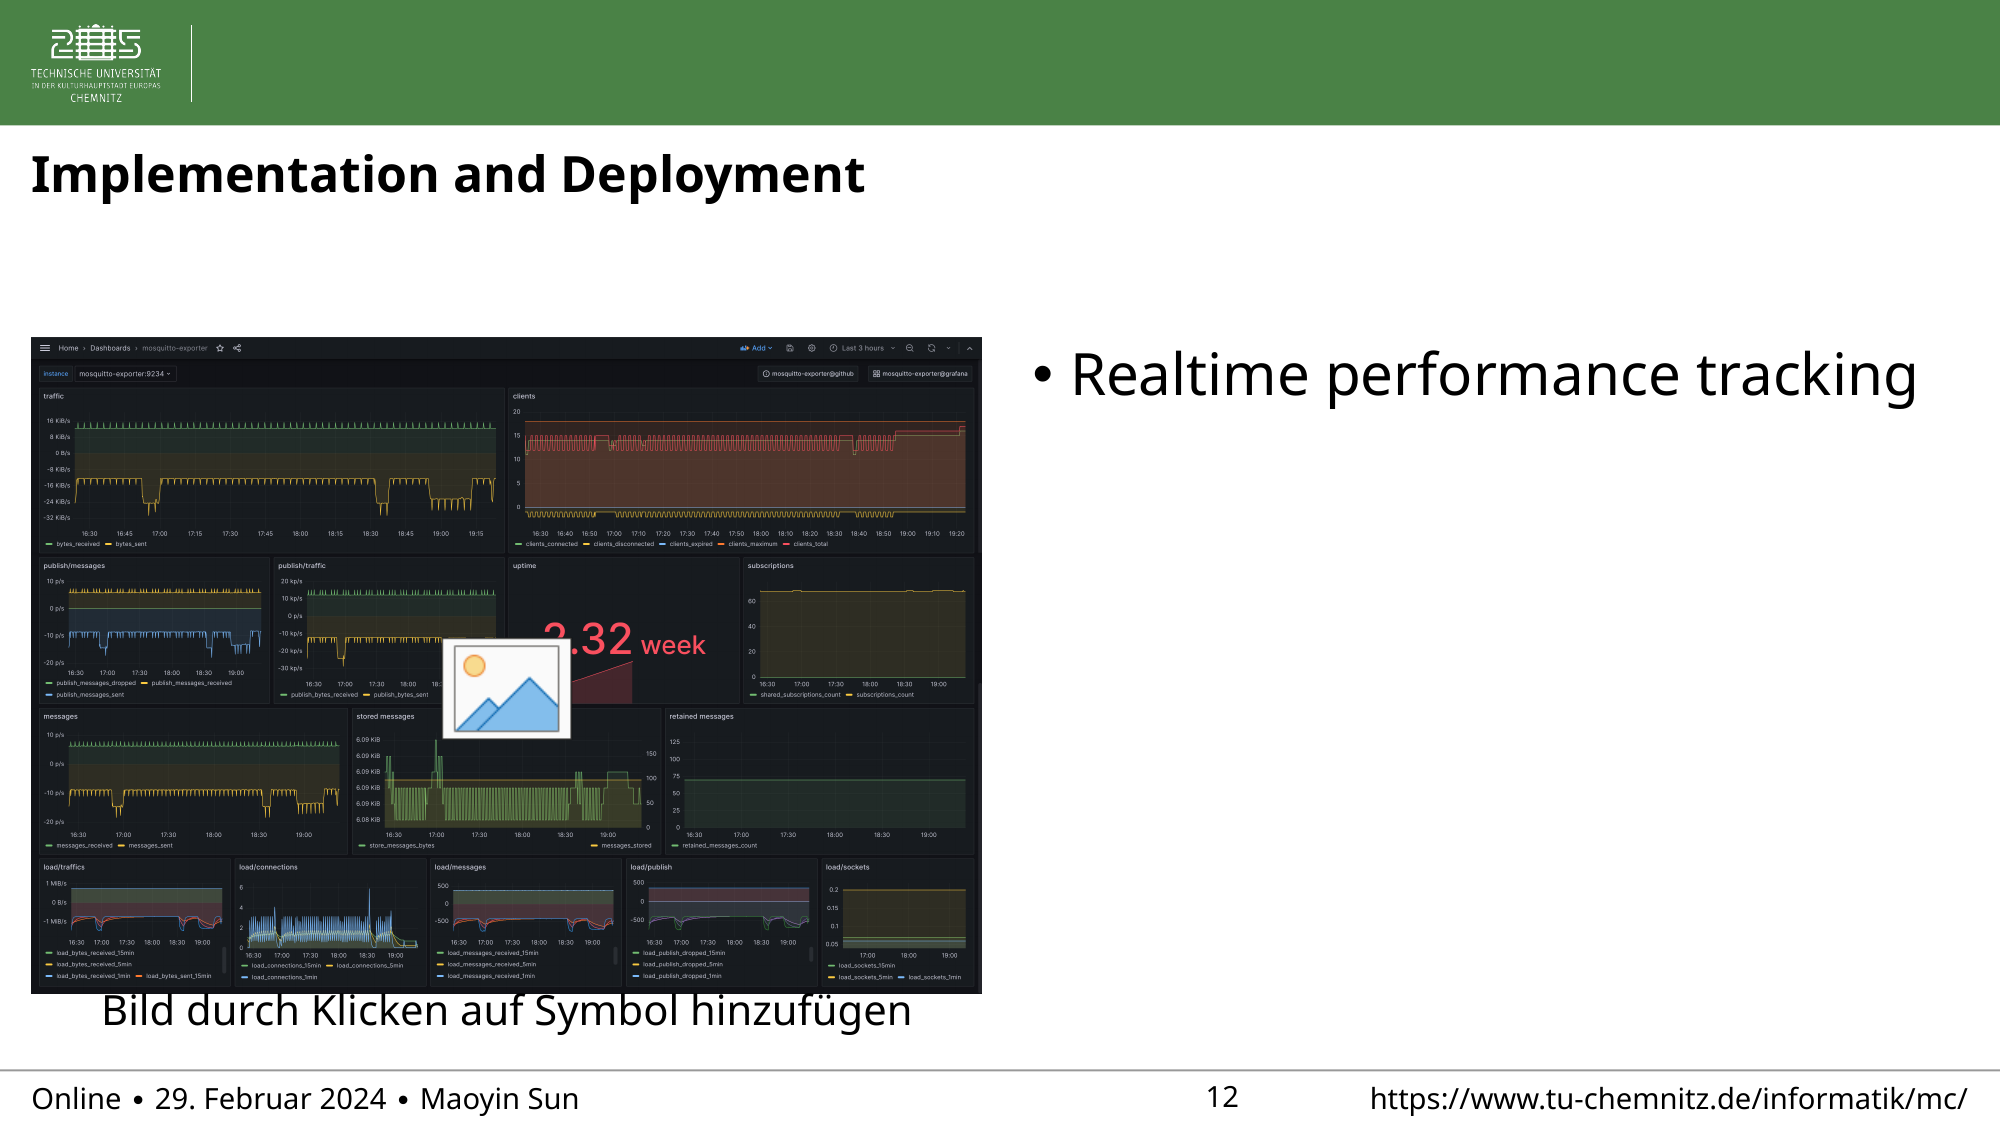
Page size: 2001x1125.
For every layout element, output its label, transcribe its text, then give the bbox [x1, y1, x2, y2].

picture [31, 24, 161, 102]
list Implementation and Deployment [31, 148, 1969, 302]
picture [31, 337, 983, 1041]
list Realtime performance tracking [1017, 338, 1969, 1041]
